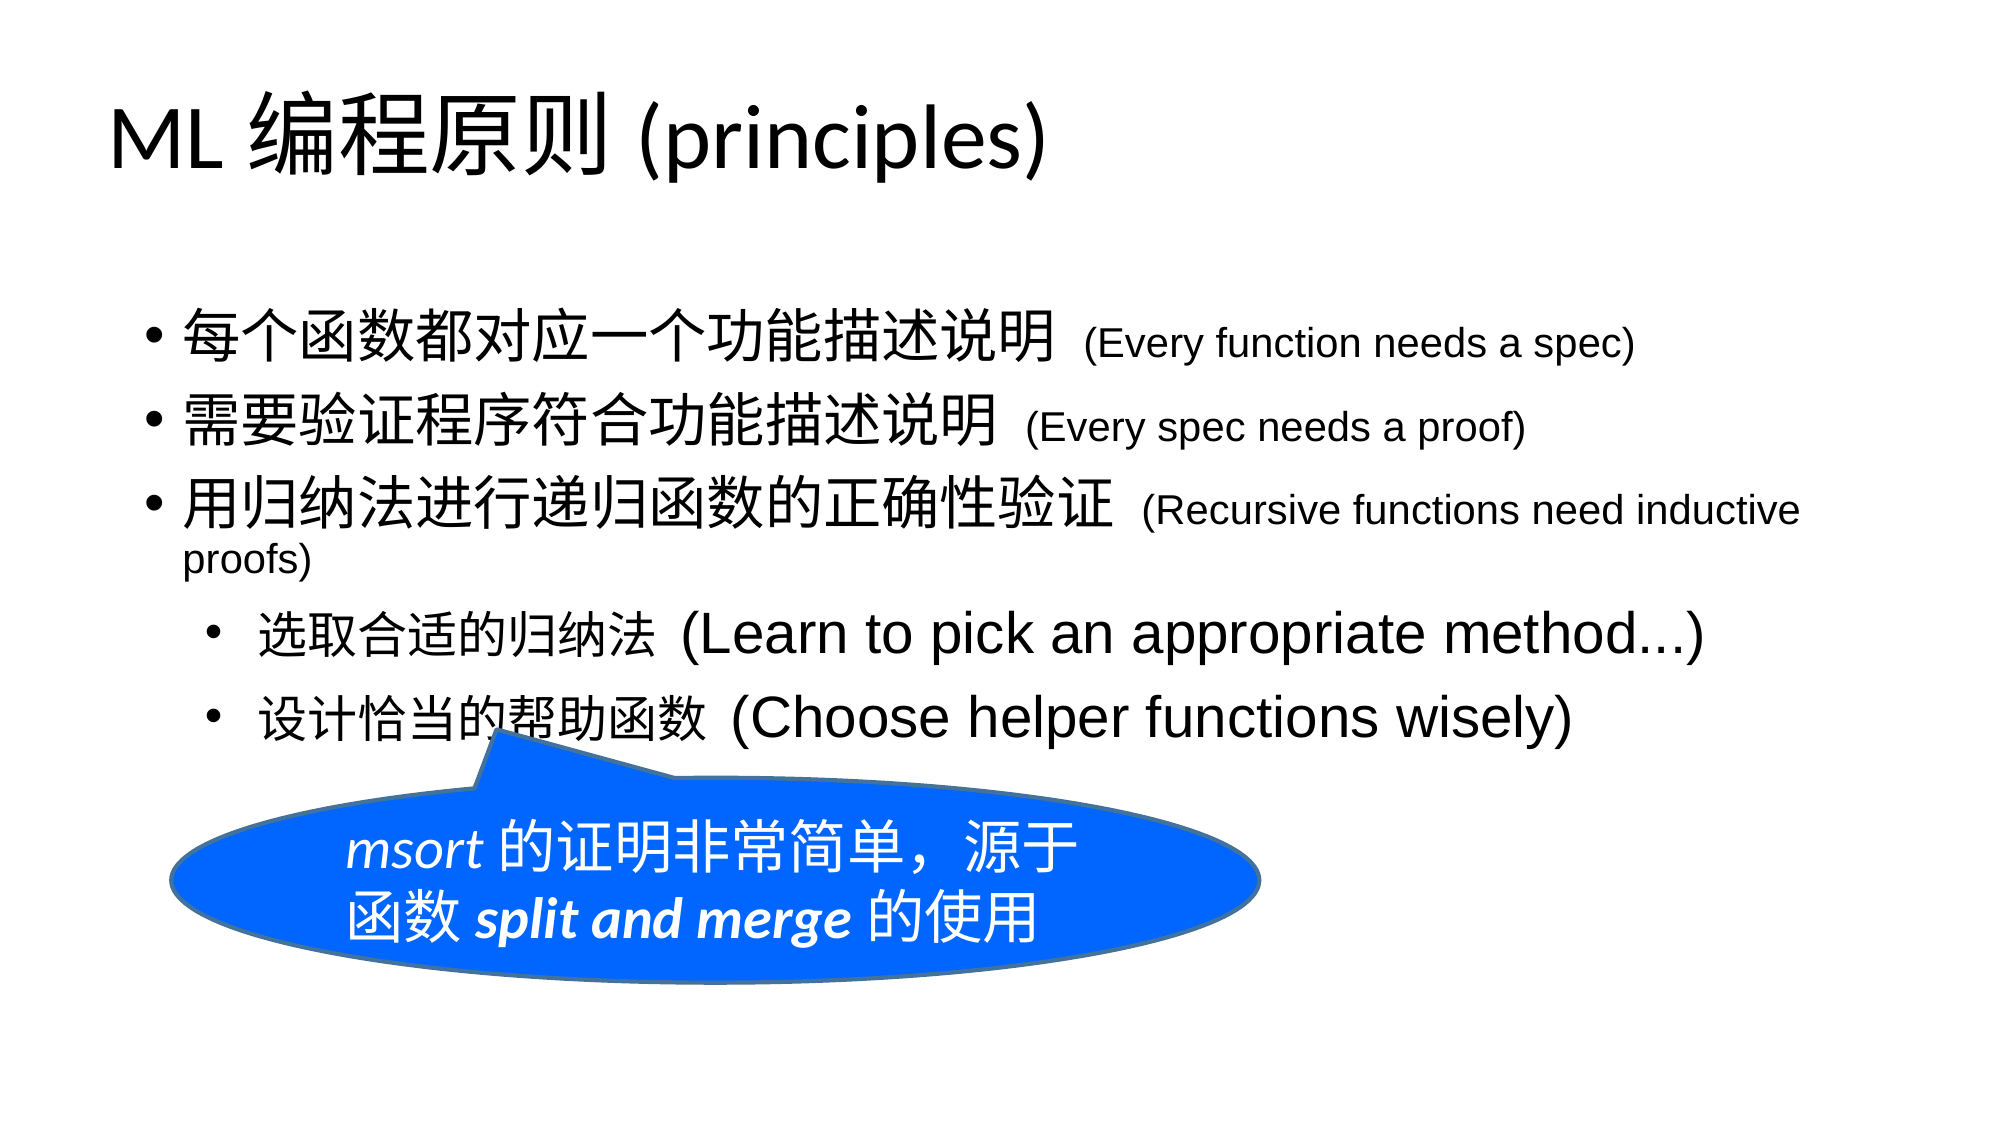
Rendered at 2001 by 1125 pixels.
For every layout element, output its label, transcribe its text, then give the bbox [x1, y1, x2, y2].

list 每个函数都对应一个功能描述说明 (Every function needs a spec) 需要验证程序符合功能描述说明 (Every spec needs a proof) 用归纳法进行递归函数的正确性验证 (Recursive functions need inductive proofs) 选取合适的归纳法 (Learn to pick an appropriate method...) 设计恰当的帮助函数 (Choose helper functions wisely) [136, 298, 1863, 726]
title ML编程原则(principles) [99, 14, 1901, 263]
text_box msort的证明非常简单，源于函数split and merge的使用 [169, 727, 1262, 985]
